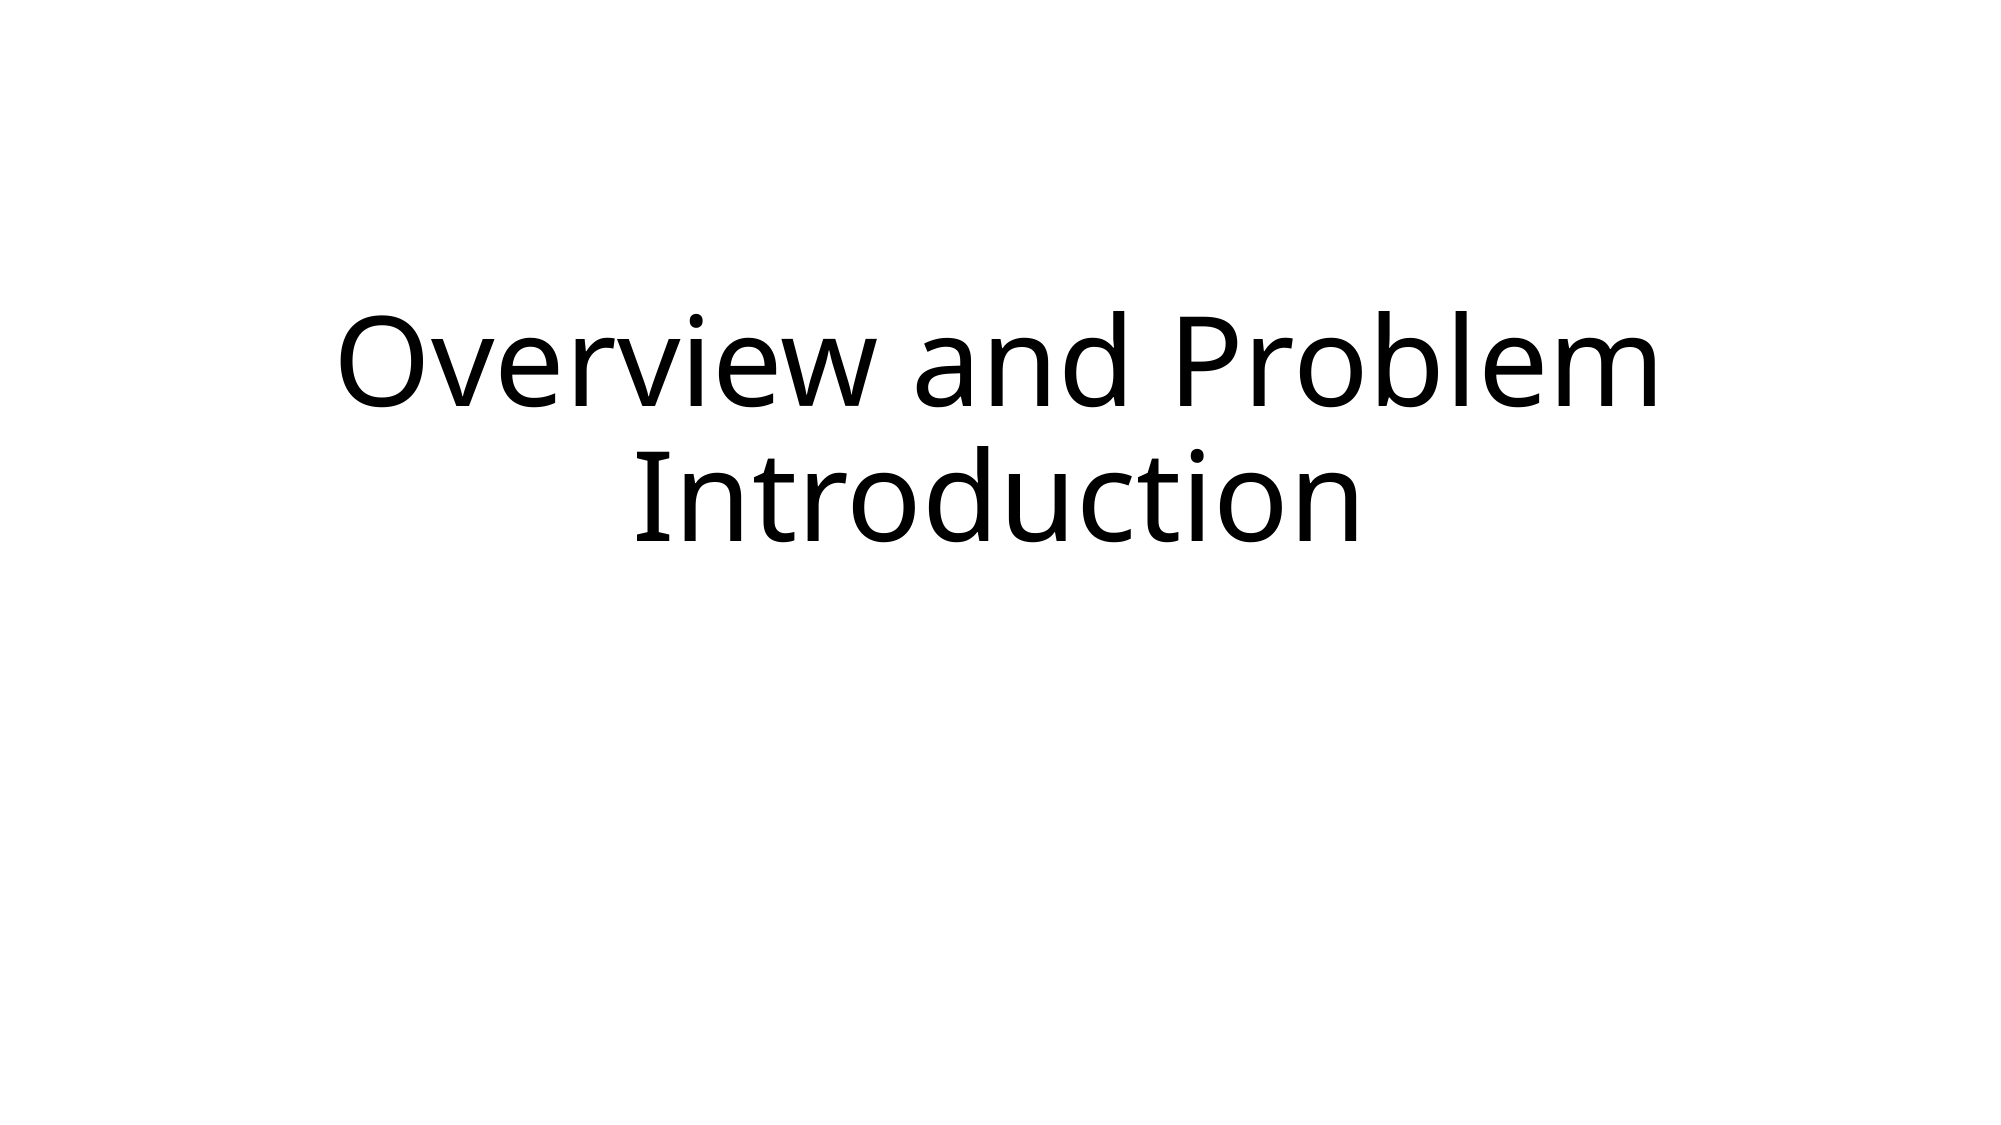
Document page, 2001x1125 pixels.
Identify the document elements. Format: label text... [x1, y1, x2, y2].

title Overview and Problem Introduction [249, 184, 1750, 576]
